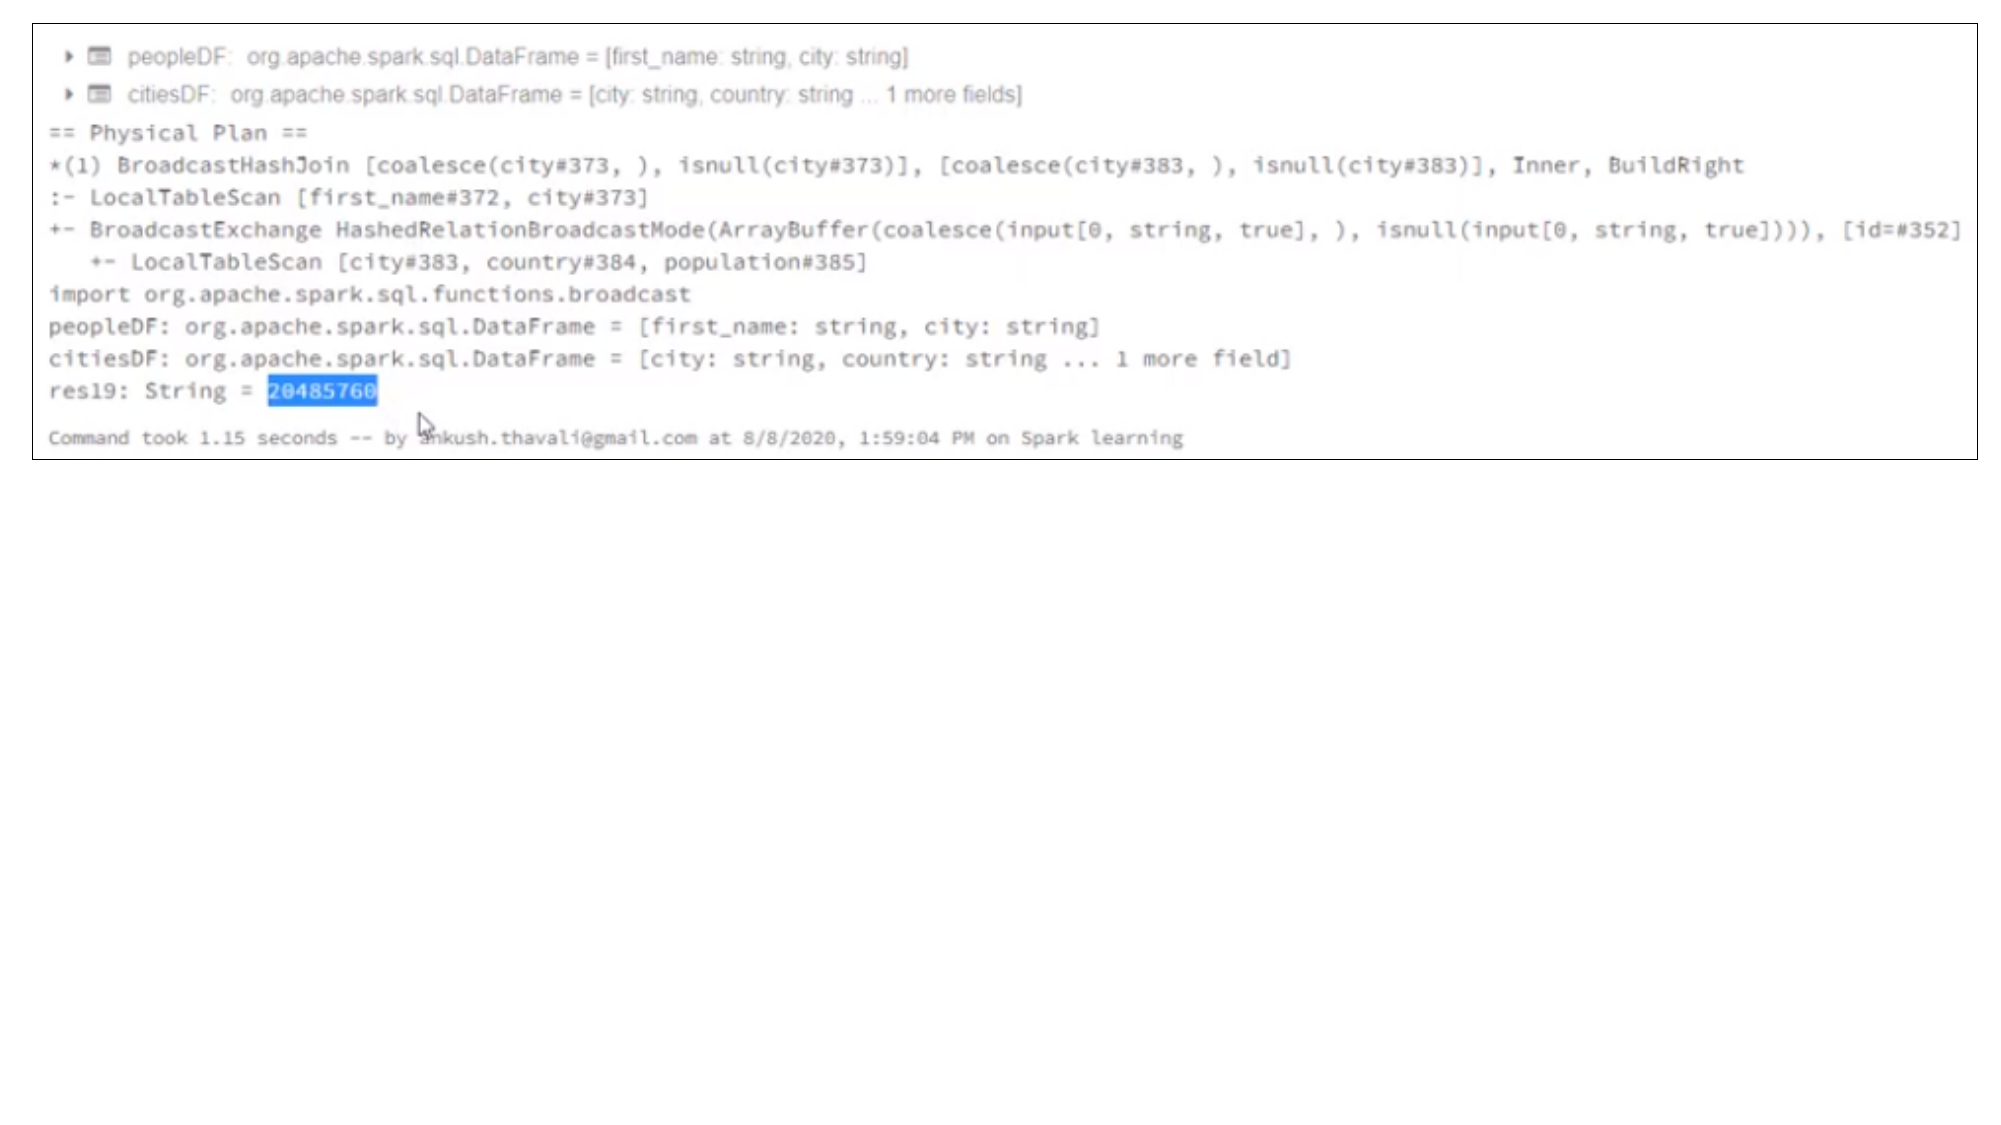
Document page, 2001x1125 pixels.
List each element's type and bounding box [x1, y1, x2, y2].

picture [32, 23, 1978, 460]
